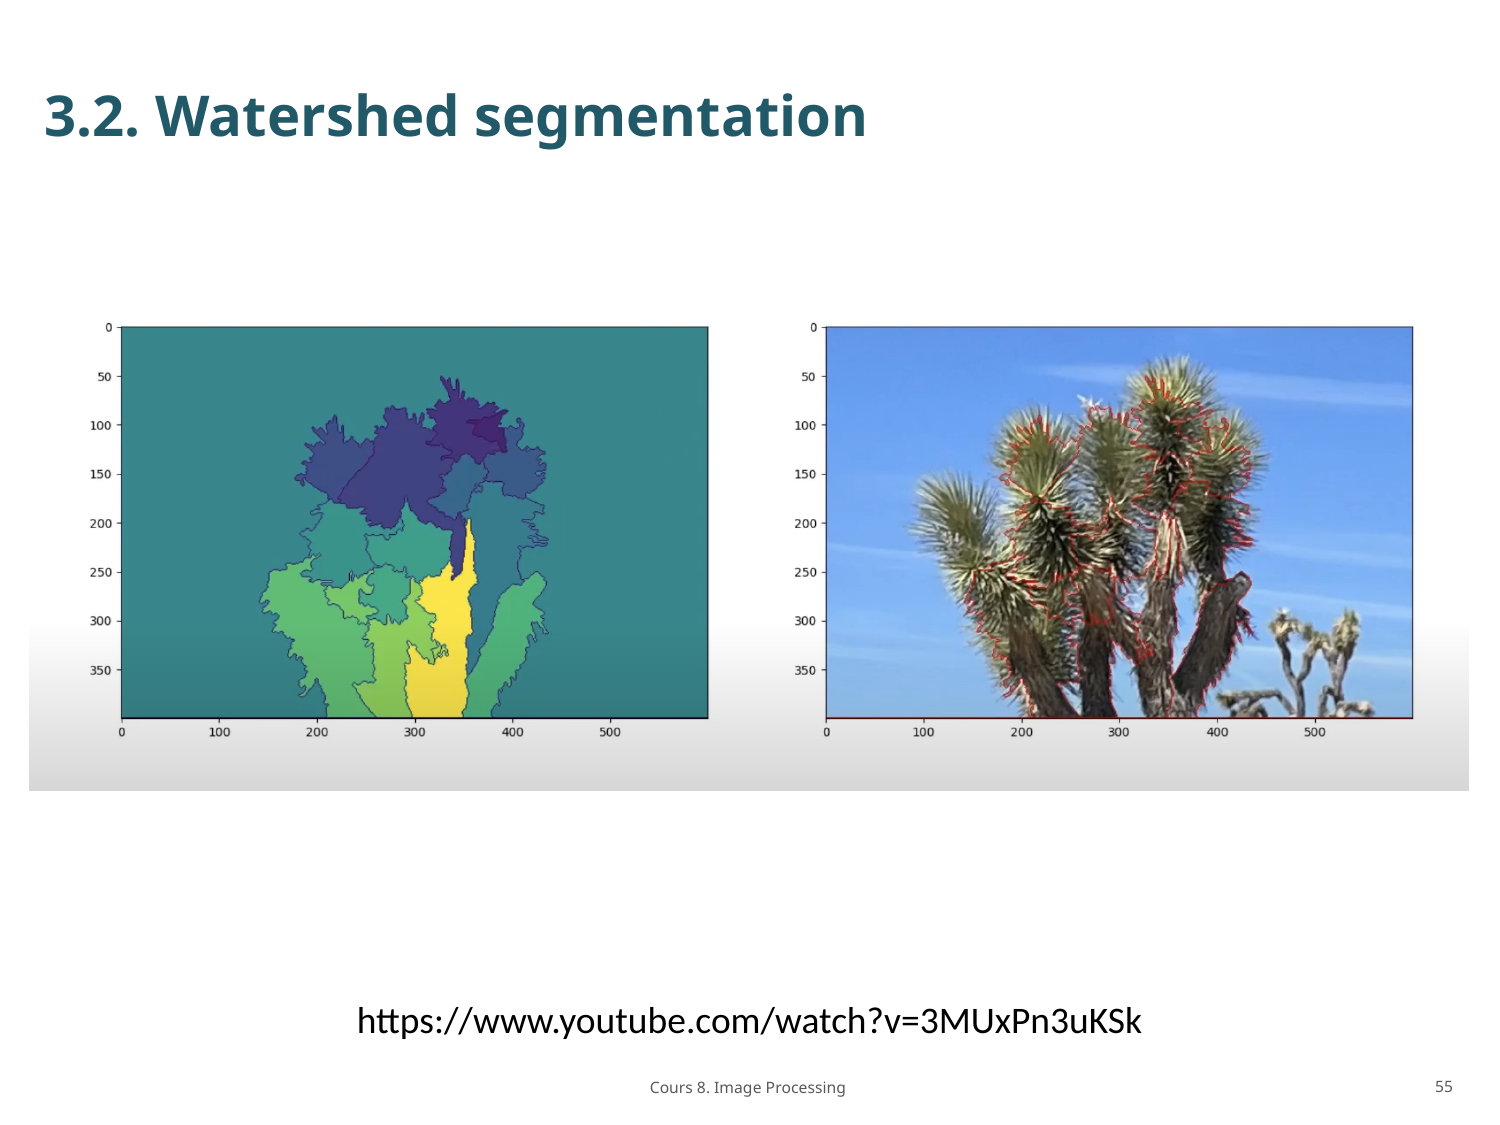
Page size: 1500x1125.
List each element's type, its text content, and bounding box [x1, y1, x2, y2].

title 3.2. Watershed segmentation [29, 30, 1466, 197]
picture [29, 232, 1469, 792]
text_box https://www.youtube.com/watch?v=3MUxPn3uKSk [342, 988, 1158, 1049]
footer Cours 8. Image Processing [510, 1069, 986, 1106]
slide_number 55 [1118, 1069, 1469, 1106]
